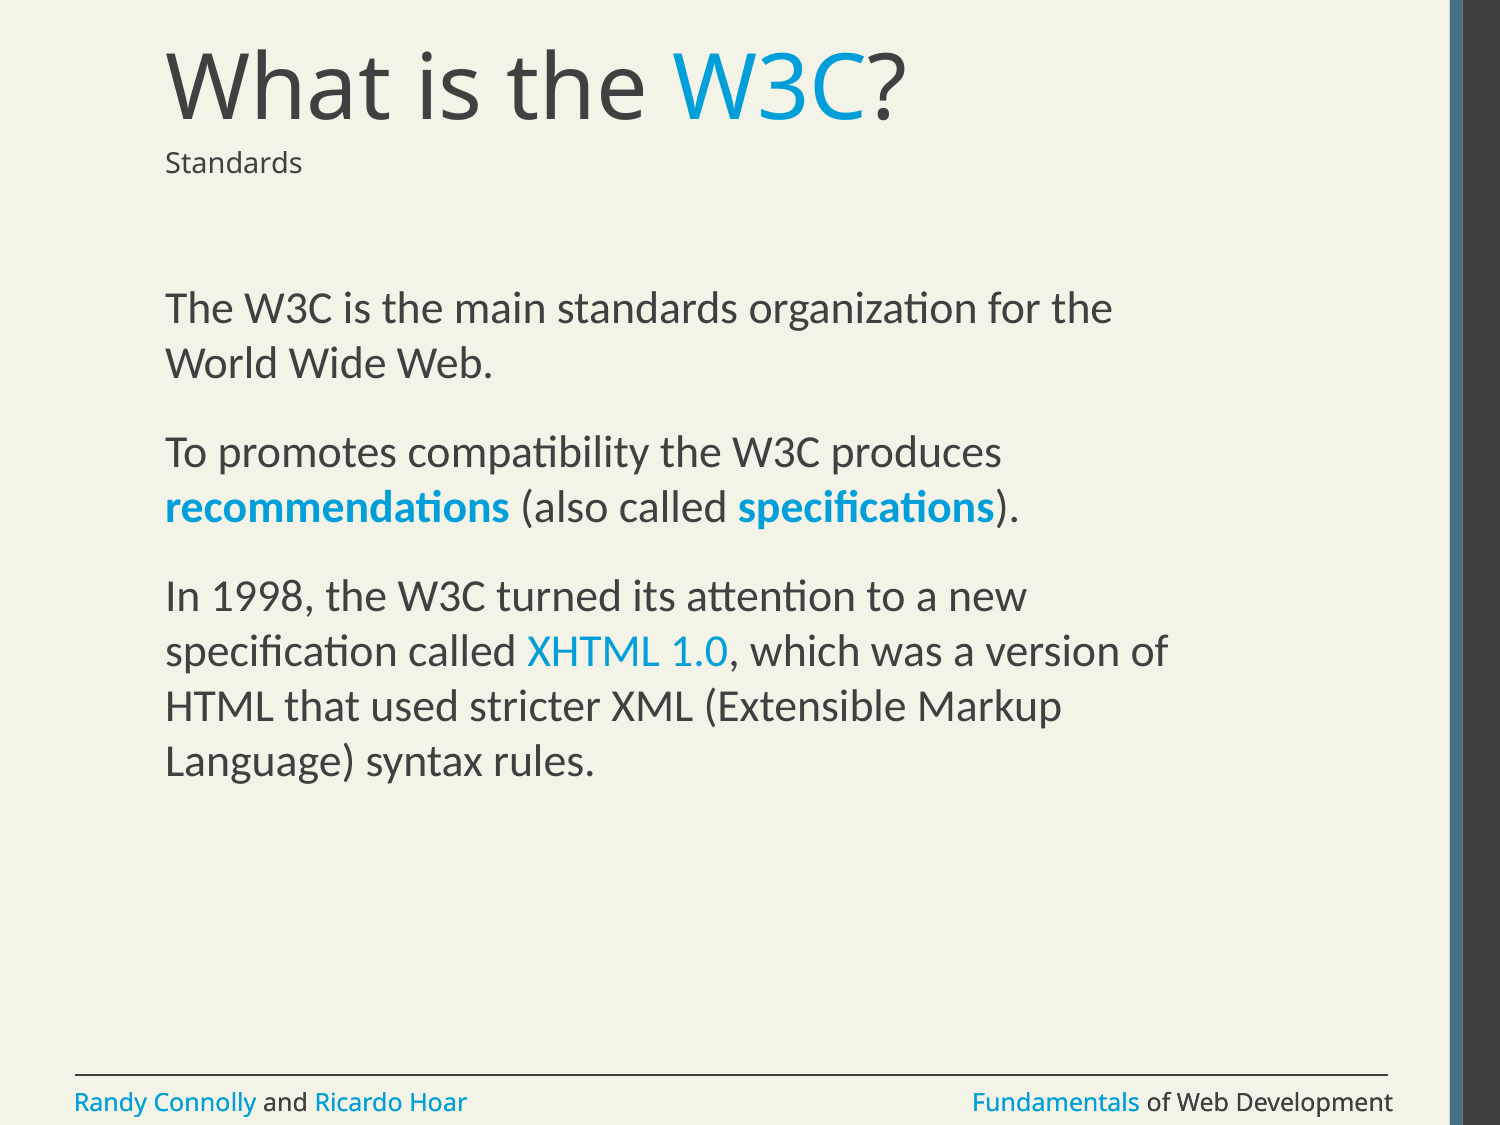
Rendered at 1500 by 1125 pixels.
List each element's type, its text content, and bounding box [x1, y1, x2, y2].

list Standards [150, 137, 1200, 188]
list The W3C is the main standards organization for the World Wide Web. To promotes compatibility the W3C produces recommendations (also called specifications). In 1998, the W3C turned its attention to a new specification called XHTML 1.0, which was a version of HTML that used stricter XML (Extensible Markup Language) syntax rules. [150, 270, 1200, 1013]
title What is the W3C? [150, 20, 1425, 188]
